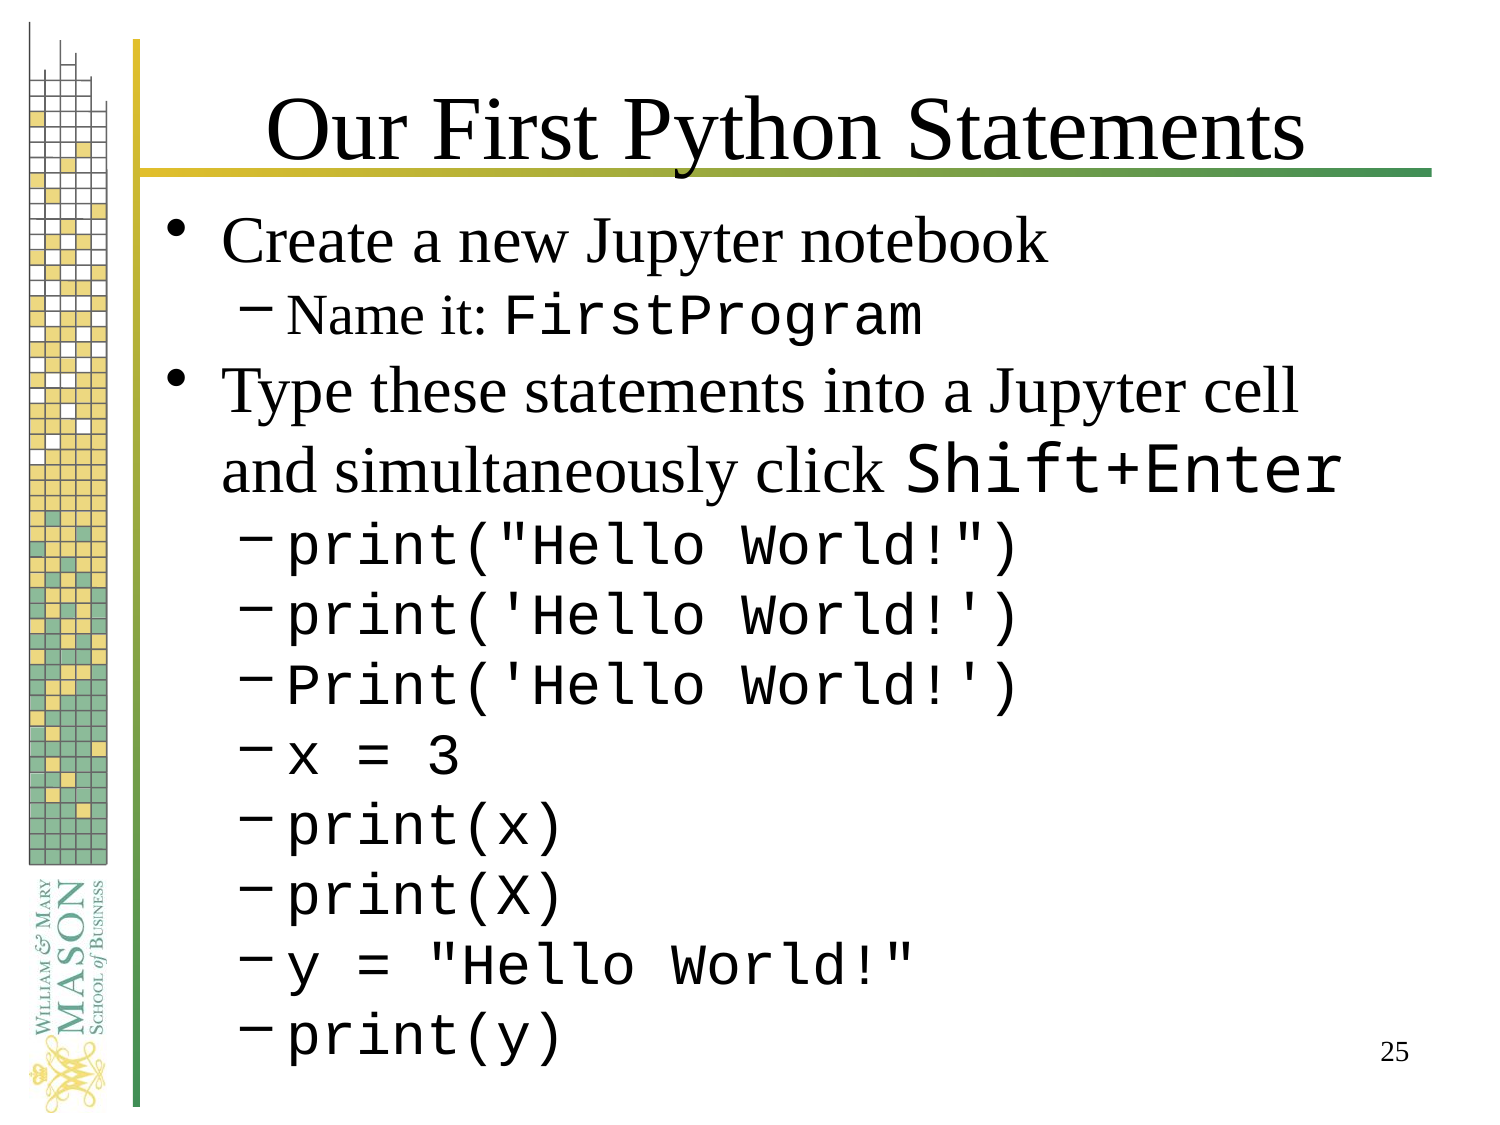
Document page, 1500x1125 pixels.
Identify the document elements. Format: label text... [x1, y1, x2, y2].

list Create a new Jupyter notebook Name it: FirstProgram Type these statements into a Jupyter cell and simultaneously click Shift+Enter print("Hello World!") print('Hello World!') Print('Hello World!') x = 3 print(x) print(X) y = "Hello World!" print(y) [150, 188, 1425, 1090]
title Our First Python Statements [150, 45, 1425, 188]
slide_number 69 [29, 879, 107, 1113]
slide_number 25 [1048, 1024, 1426, 1103]
